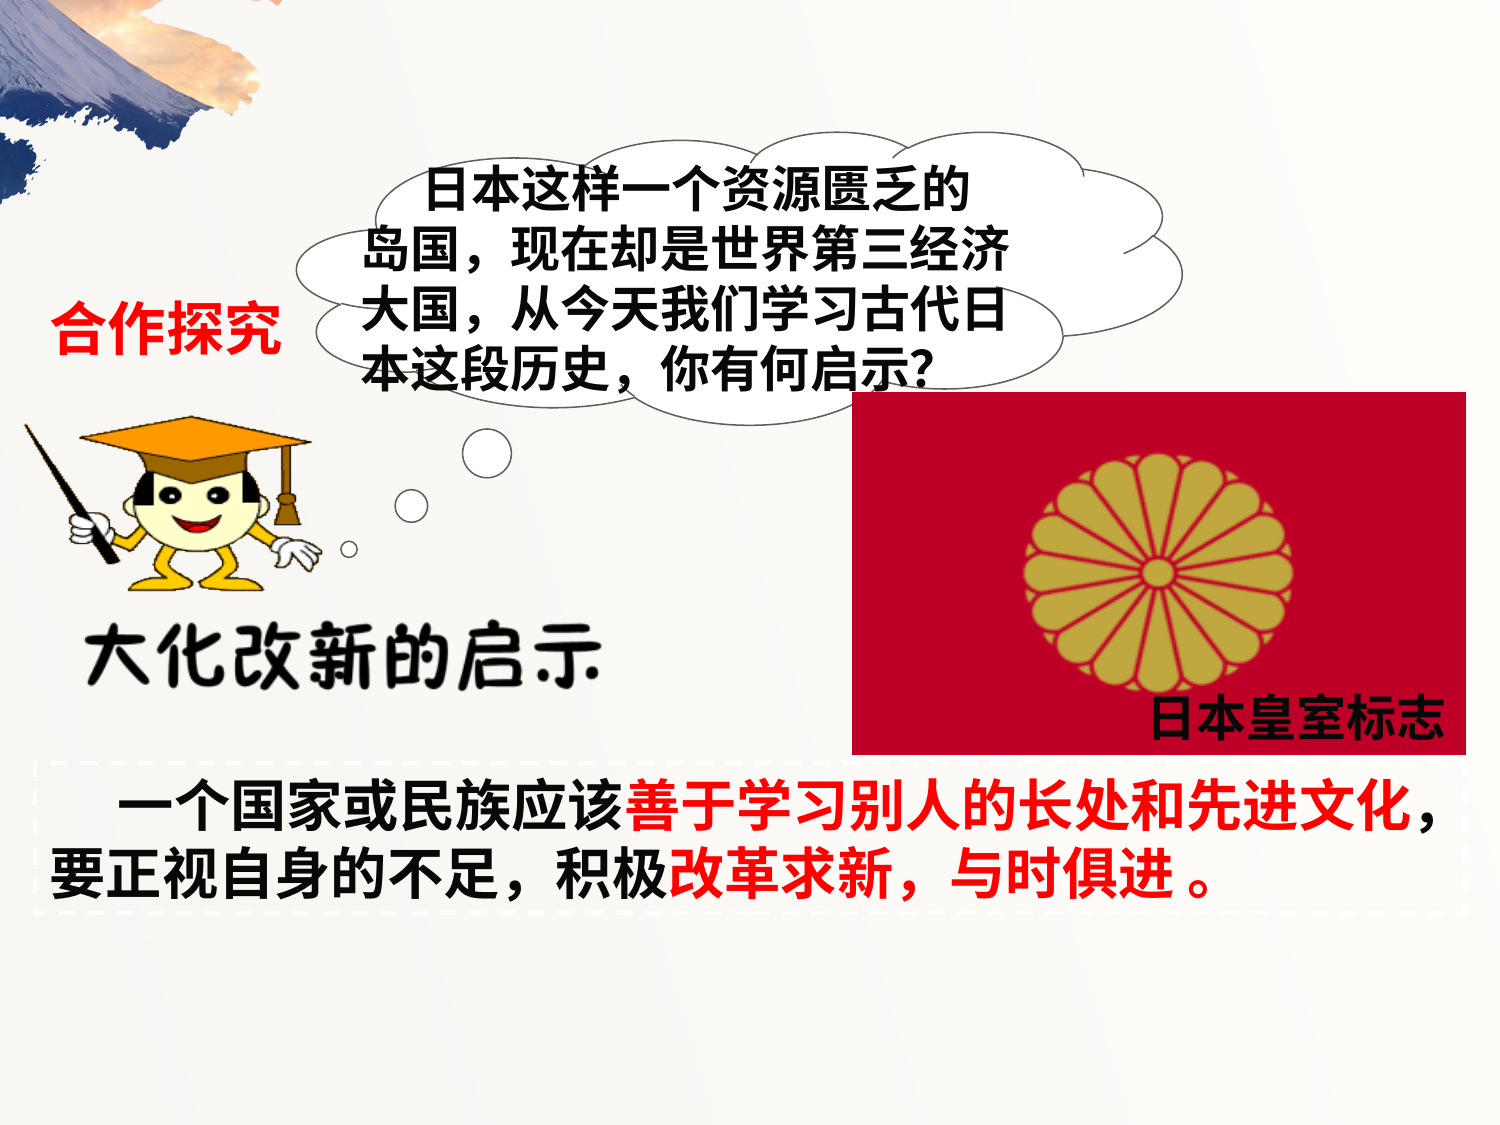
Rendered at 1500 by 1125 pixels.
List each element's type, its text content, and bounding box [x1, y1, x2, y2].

text_box 合作探究 [34, 284, 297, 367]
text_box 一个国家或民族应该善于学习别人的长处和先进文化，要正视自身的不足，积极改革求新，与时俱进 。 [34, 762, 1465, 913]
picture [0, 0, 1500, 1125]
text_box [297, 131, 1182, 425]
